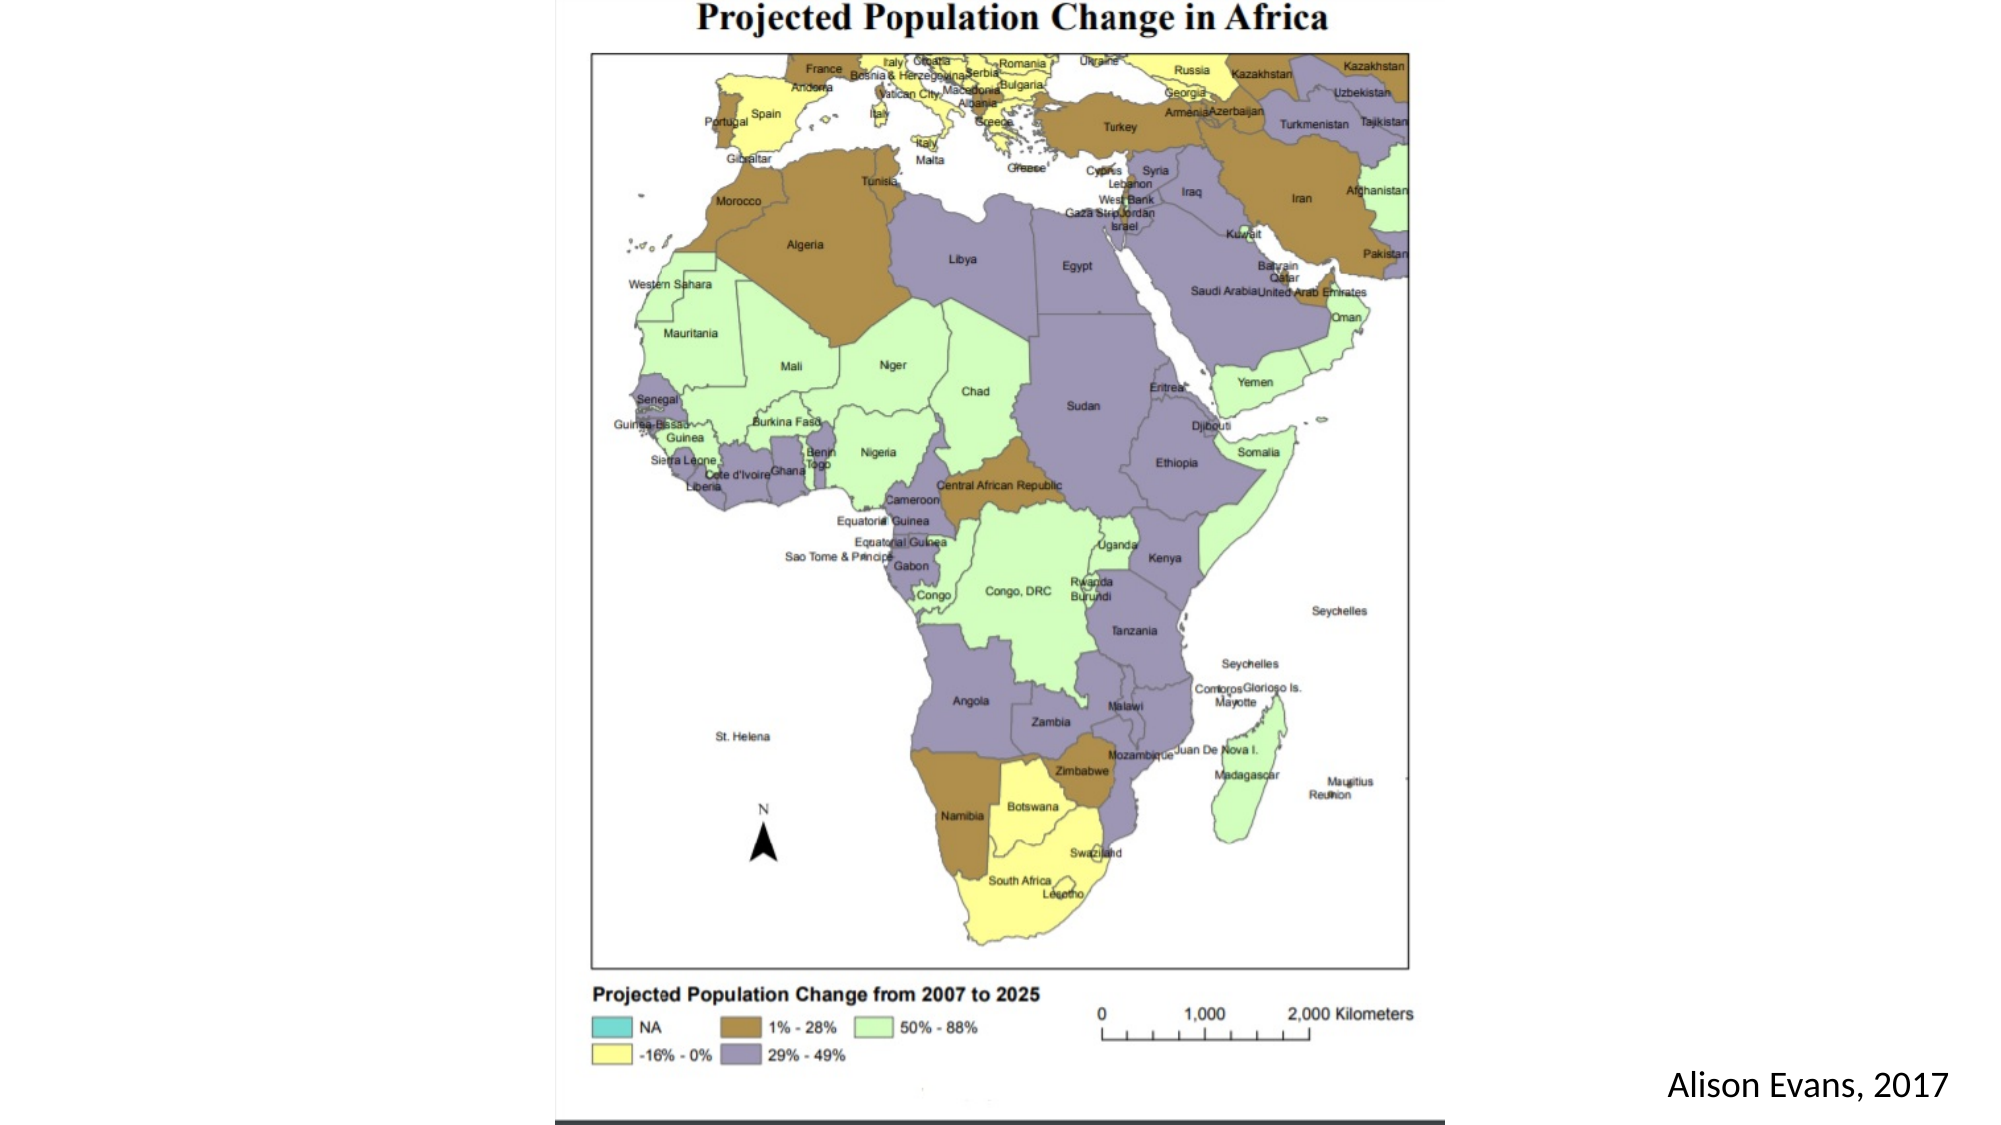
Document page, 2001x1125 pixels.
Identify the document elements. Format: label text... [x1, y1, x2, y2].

picture [554, 0, 1445, 1125]
text_box Alison Evans, 2017 [1653, 1052, 1965, 1113]
